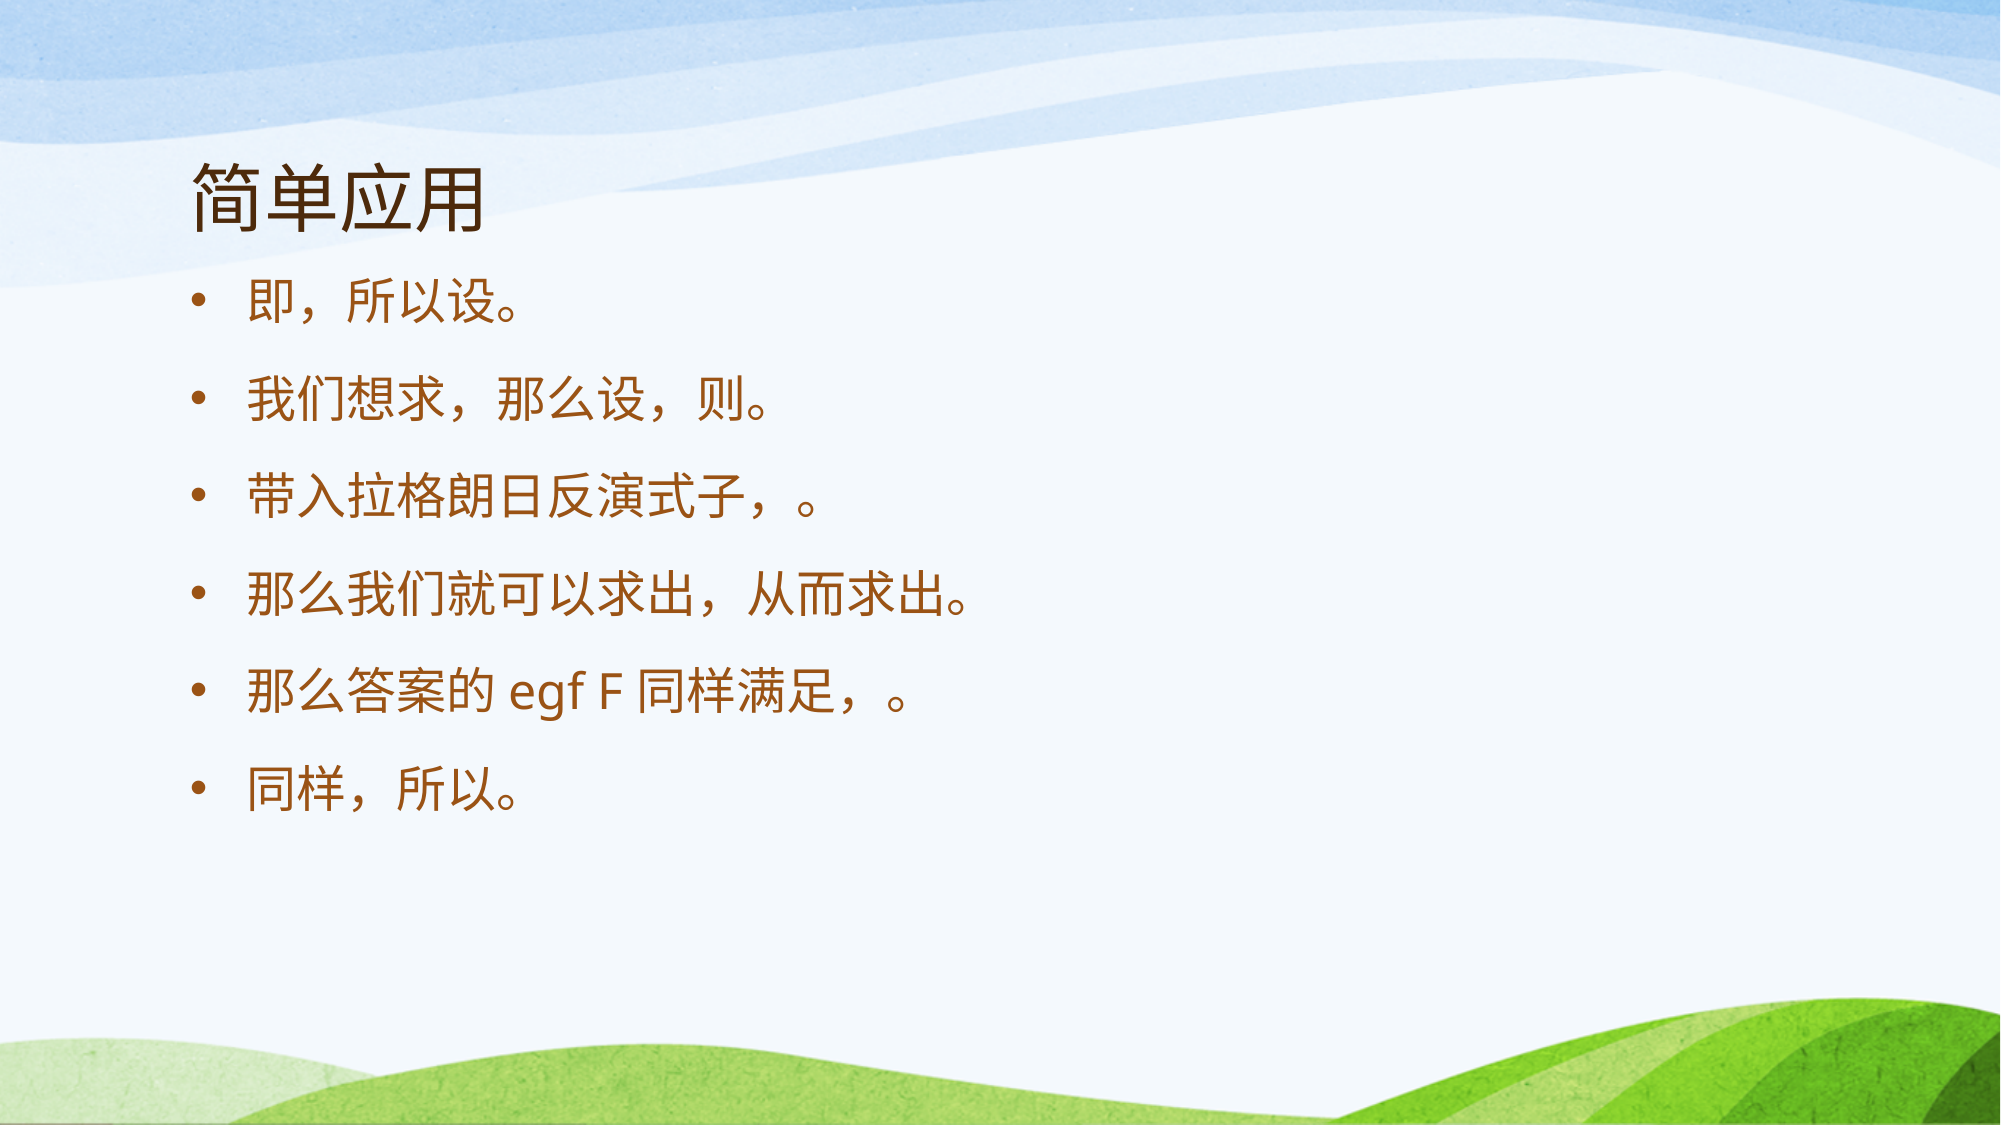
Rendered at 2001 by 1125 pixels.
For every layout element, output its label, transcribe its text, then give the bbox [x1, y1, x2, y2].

title 简单应用 [174, 50, 1825, 250]
picture [0, 0, 2001, 1125]
